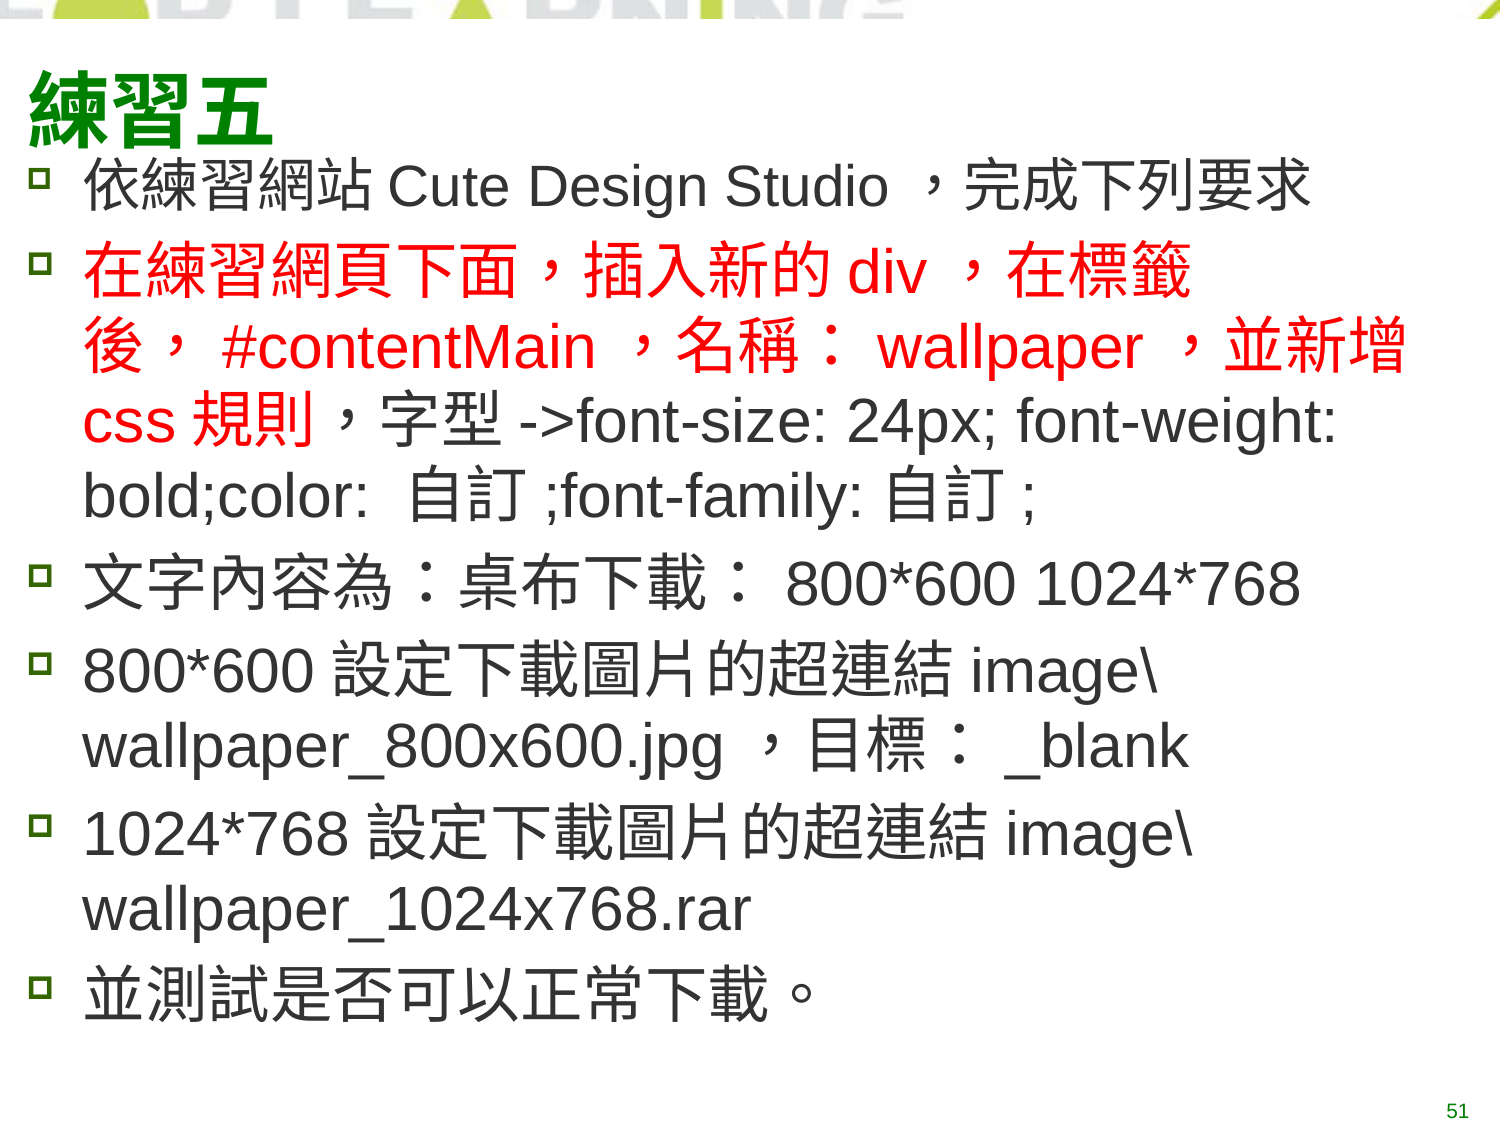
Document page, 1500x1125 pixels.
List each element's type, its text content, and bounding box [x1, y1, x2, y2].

slide_number 51 [1422, 1089, 1494, 1125]
title 練習五 [11, 19, 1495, 197]
list 依練習網站Cute Design Studio，完成下列要求 在練習網頁下面，插入新的div，在標籤後，#contentMain，名稱：wallpaper，並新增css規則，字型->font-size: 24px; font-weight: bold;color: 自訂;font-family:自訂; 文字內容為：桌布下載：800*600 1024*768 800*600設定下載圖片的超連結image\ wallpaper_800x600.jpg，目標：_blank 1024*768設定下載圖片的超連結image\ wallpaper_1024x768.rar 並測試是否可以正常下載。 [11, 140, 1483, 1094]
picture [0, 0, 1500, 19]
